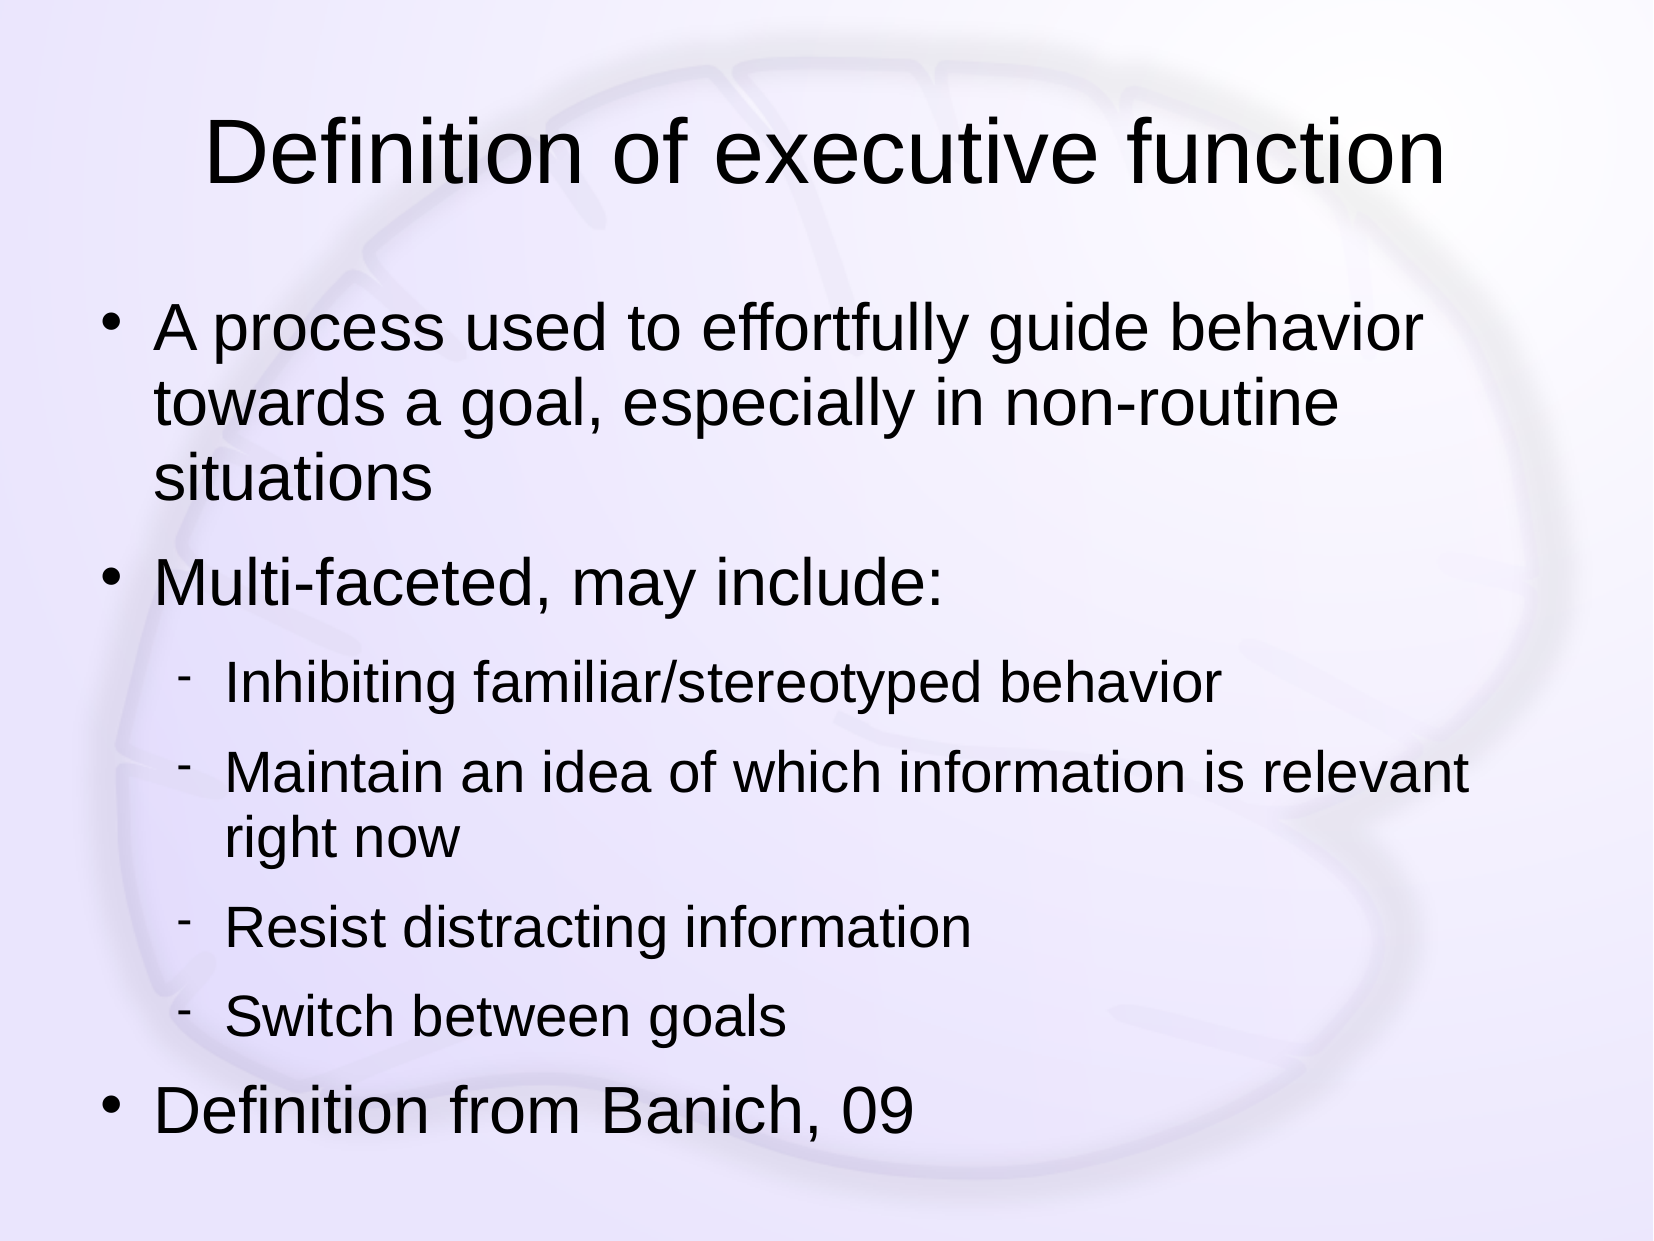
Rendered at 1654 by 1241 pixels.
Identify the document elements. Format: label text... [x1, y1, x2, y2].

title Definition of executive function [82, 49, 1571, 257]
picture [0, 0, 1654, 1241]
list A process used to effortfully guide behavior towards a goal, especially in non-routine situations Multi-faceted, may include: Inhibiting familiar/stereotyped behavior Maintain an idea of which information is relevant right now Resist distracting information Switch between goals Definition from Banich, 09 [82, 290, 1571, 1110]
